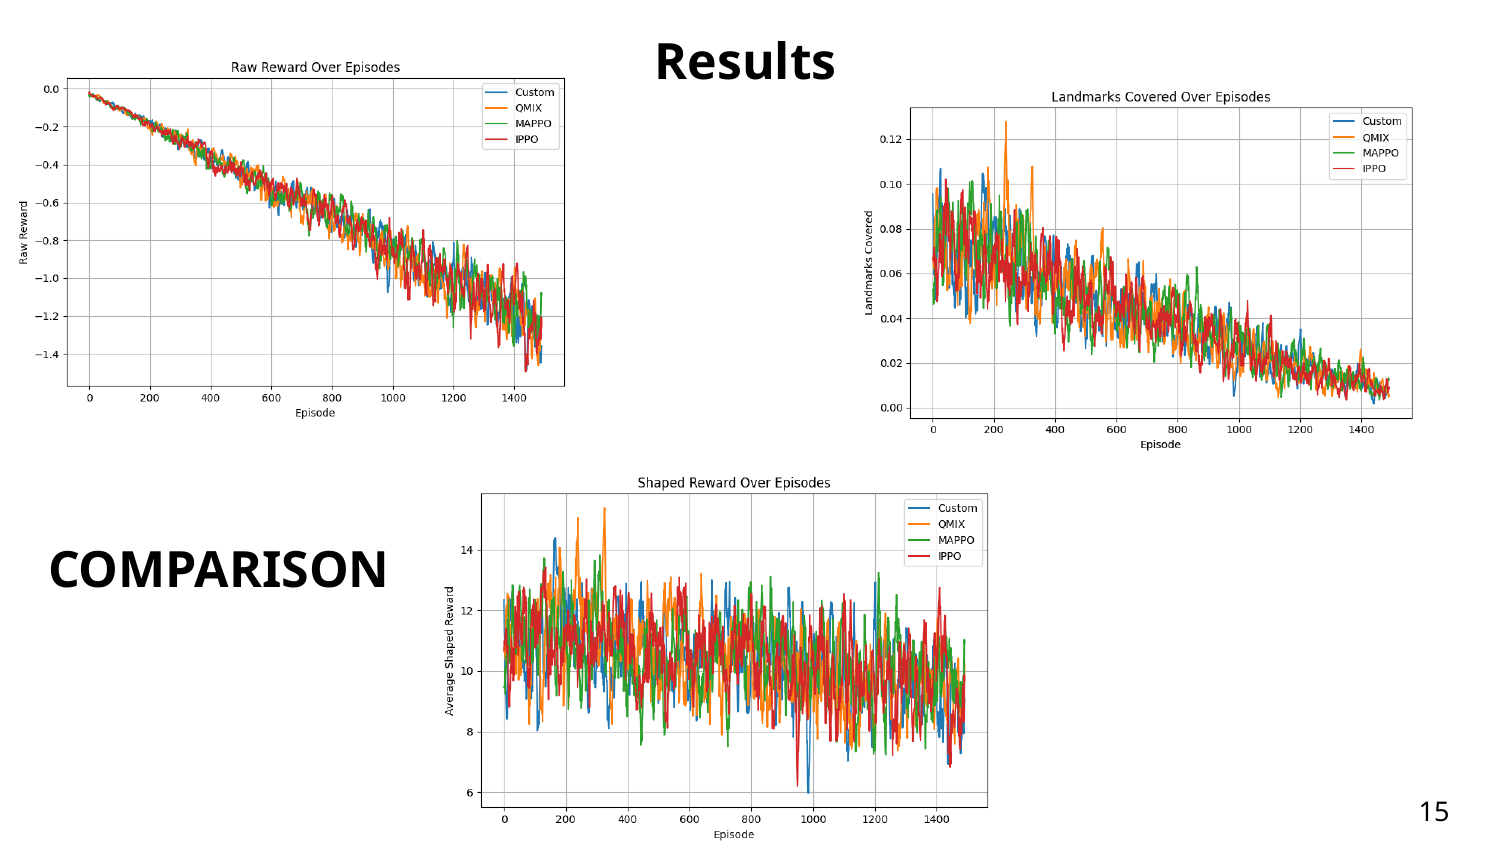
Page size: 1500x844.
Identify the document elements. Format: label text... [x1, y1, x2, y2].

picture [17, 50, 575, 422]
slide_number 15 [1403, 779, 1494, 844]
text_box COMPARISON [0, 518, 430, 613]
title Results [70, 10, 1422, 105]
picture [435, 465, 994, 844]
picture [852, 83, 1422, 455]
